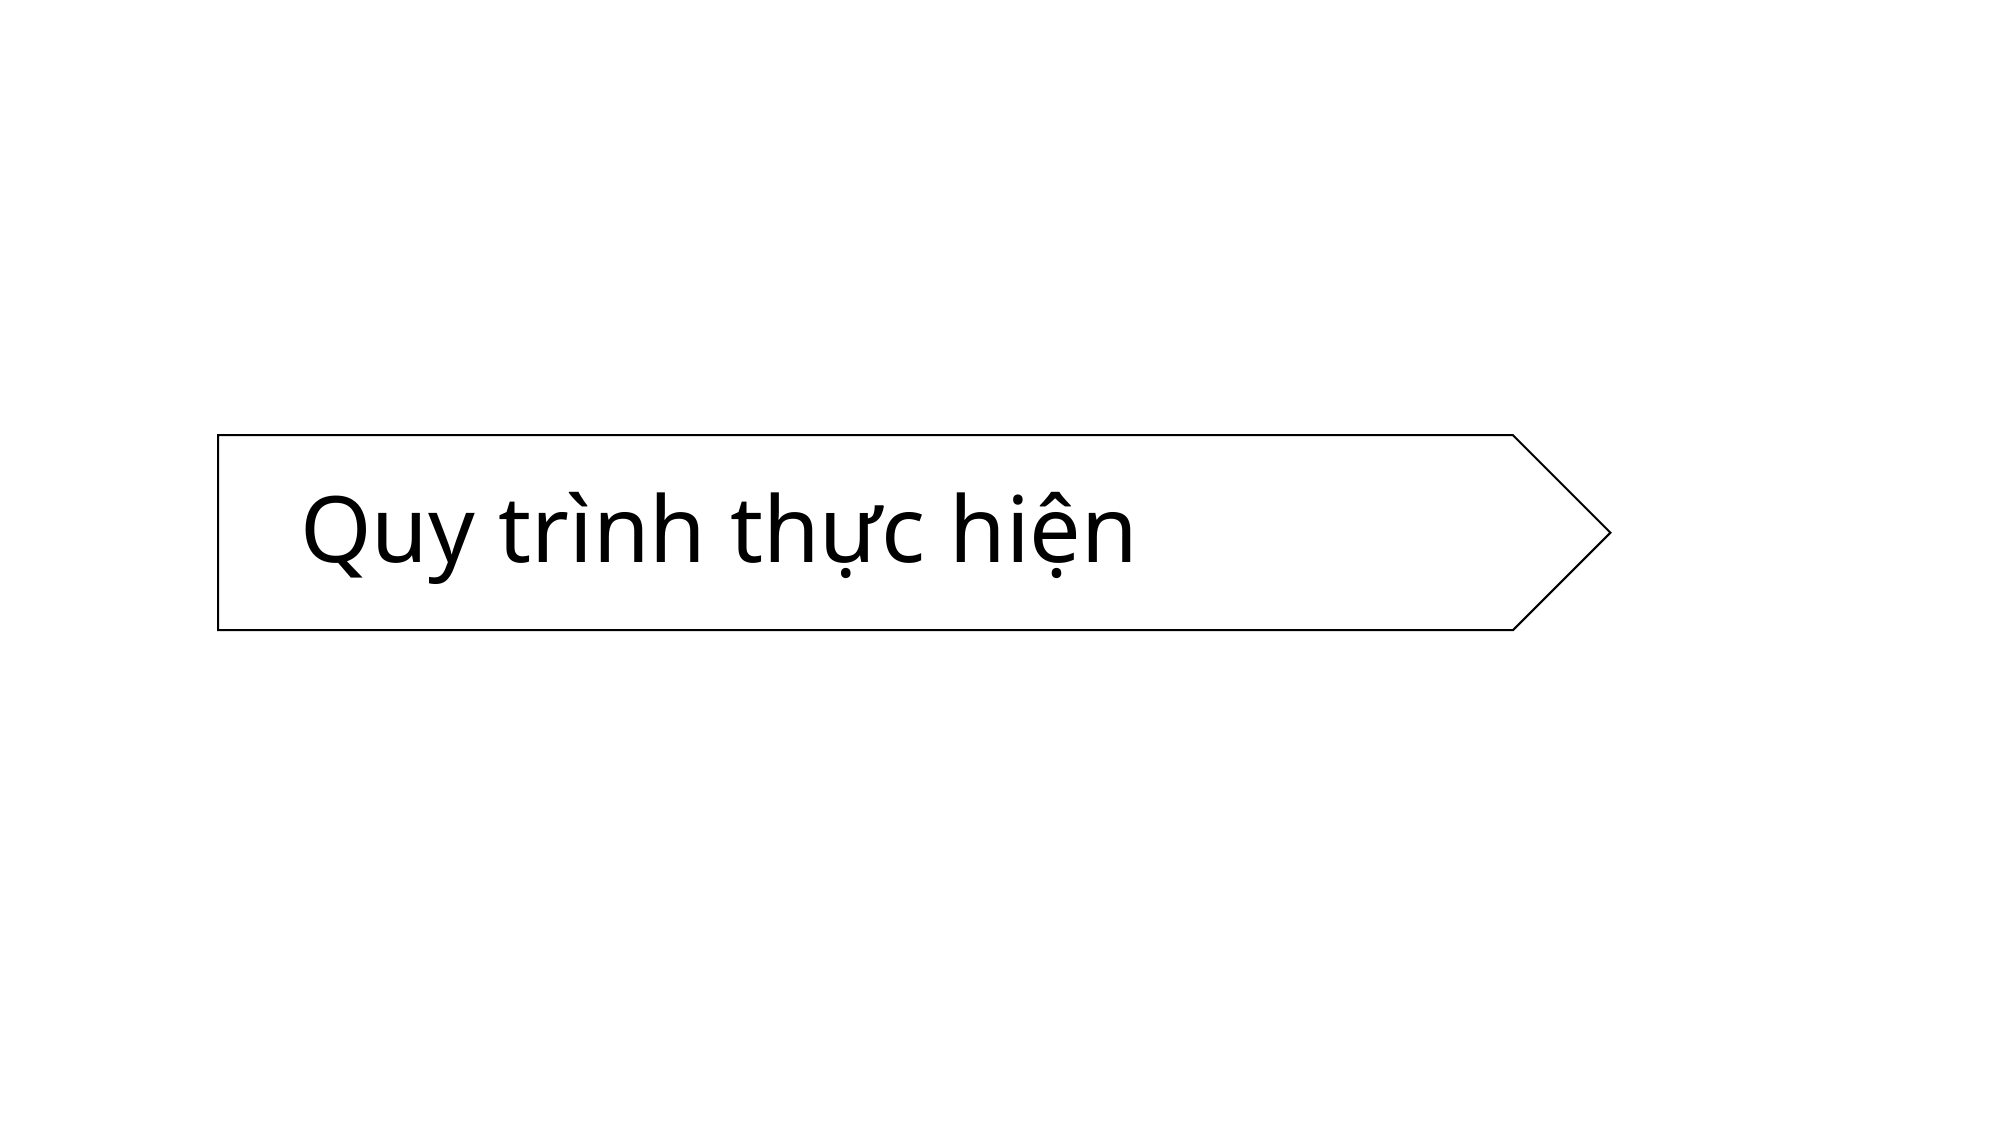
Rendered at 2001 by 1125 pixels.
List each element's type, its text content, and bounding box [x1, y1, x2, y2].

text_box [217, 434, 1612, 632]
title Quy trình thực hiện [285, 424, 1812, 642]
